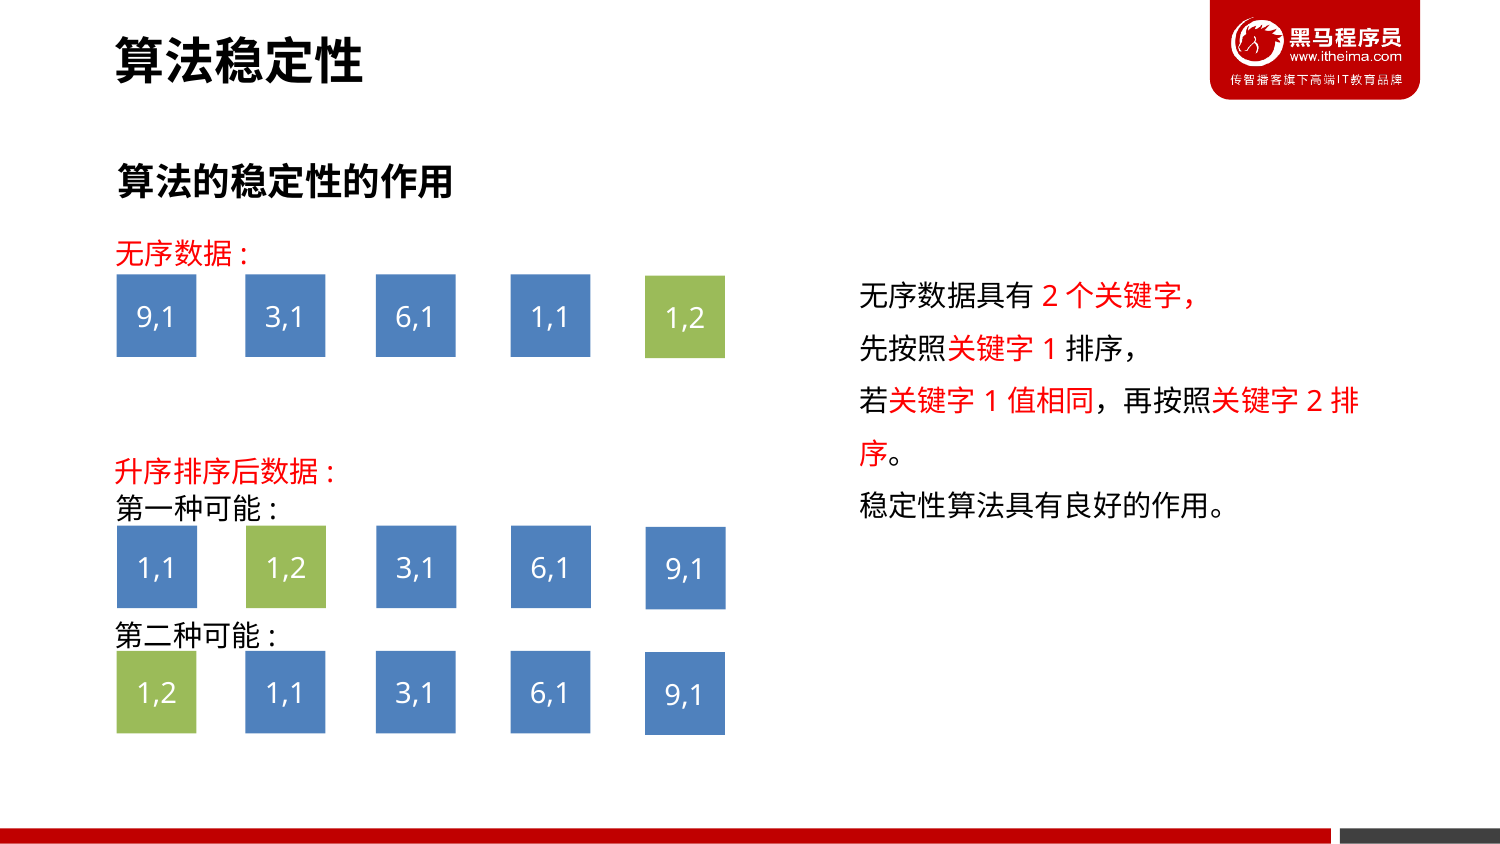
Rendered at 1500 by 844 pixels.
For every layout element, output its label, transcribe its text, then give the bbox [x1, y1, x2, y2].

text_box 1,2 [246, 525, 326, 609]
text_box 9,1 [115, 278, 199, 359]
text_box 无序数据: [100, 227, 263, 278]
text_box 算法稳定性 [103, 0, 987, 130]
text_box 9,1 [645, 652, 725, 735]
text_box 算法的稳定性的作用 [102, 150, 470, 210]
text_box 1,2 [645, 275, 725, 359]
text_box 第一种可能: [101, 482, 292, 533]
text_box 1,1 [115, 533, 199, 609]
text_box 3,1 [374, 523, 458, 610]
text_box 6,1 [509, 523, 593, 610]
text_box 3,1 [243, 272, 327, 359]
text_box 无序数据具有2个关键字， 先按照关键字1排序， 若关键字1值相同，再按照关键字2排序。 稳定性算法具有良好的作用。 [844, 252, 1396, 530]
text_box 6,1 [508, 649, 592, 736]
text_box 1,1 [508, 272, 592, 359]
text_box 1,2 [116, 650, 197, 734]
text_box 9,1 [645, 526, 726, 610]
text_box 1,1 [243, 649, 327, 736]
picture [1212, 8, 1421, 94]
text_box 6,1 [374, 272, 458, 359]
text_box 升序排序后数据: [99, 445, 349, 496]
text_box 3,1 [374, 649, 458, 736]
text_box 第二种可能: [100, 609, 291, 660]
